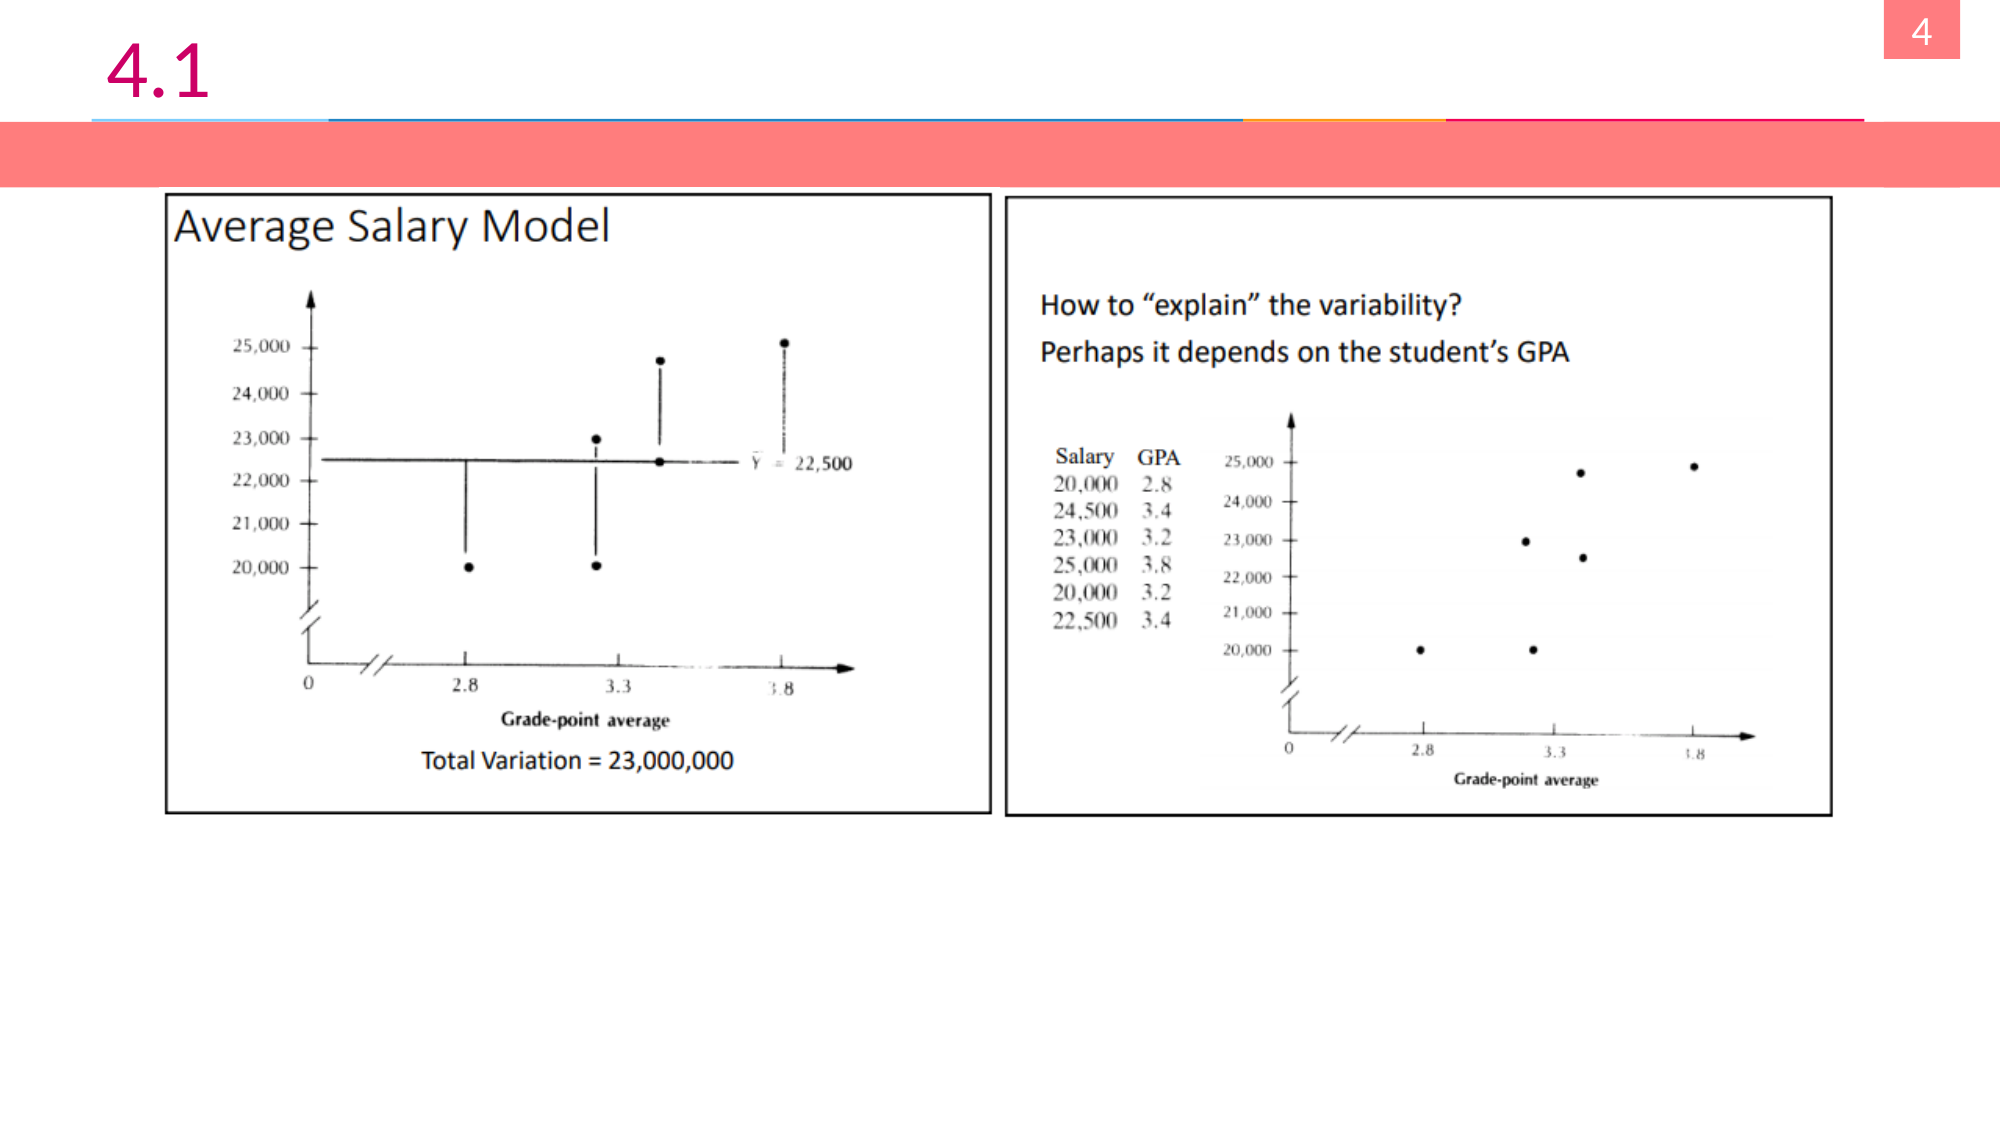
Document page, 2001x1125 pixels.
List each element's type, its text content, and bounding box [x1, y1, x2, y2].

text_box 4.1 [91, 6, 1865, 118]
picture [159, 187, 1844, 825]
text_box [0, 121, 2000, 188]
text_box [91, 118, 1865, 122]
slide_number 4 [1883, 0, 1961, 59]
